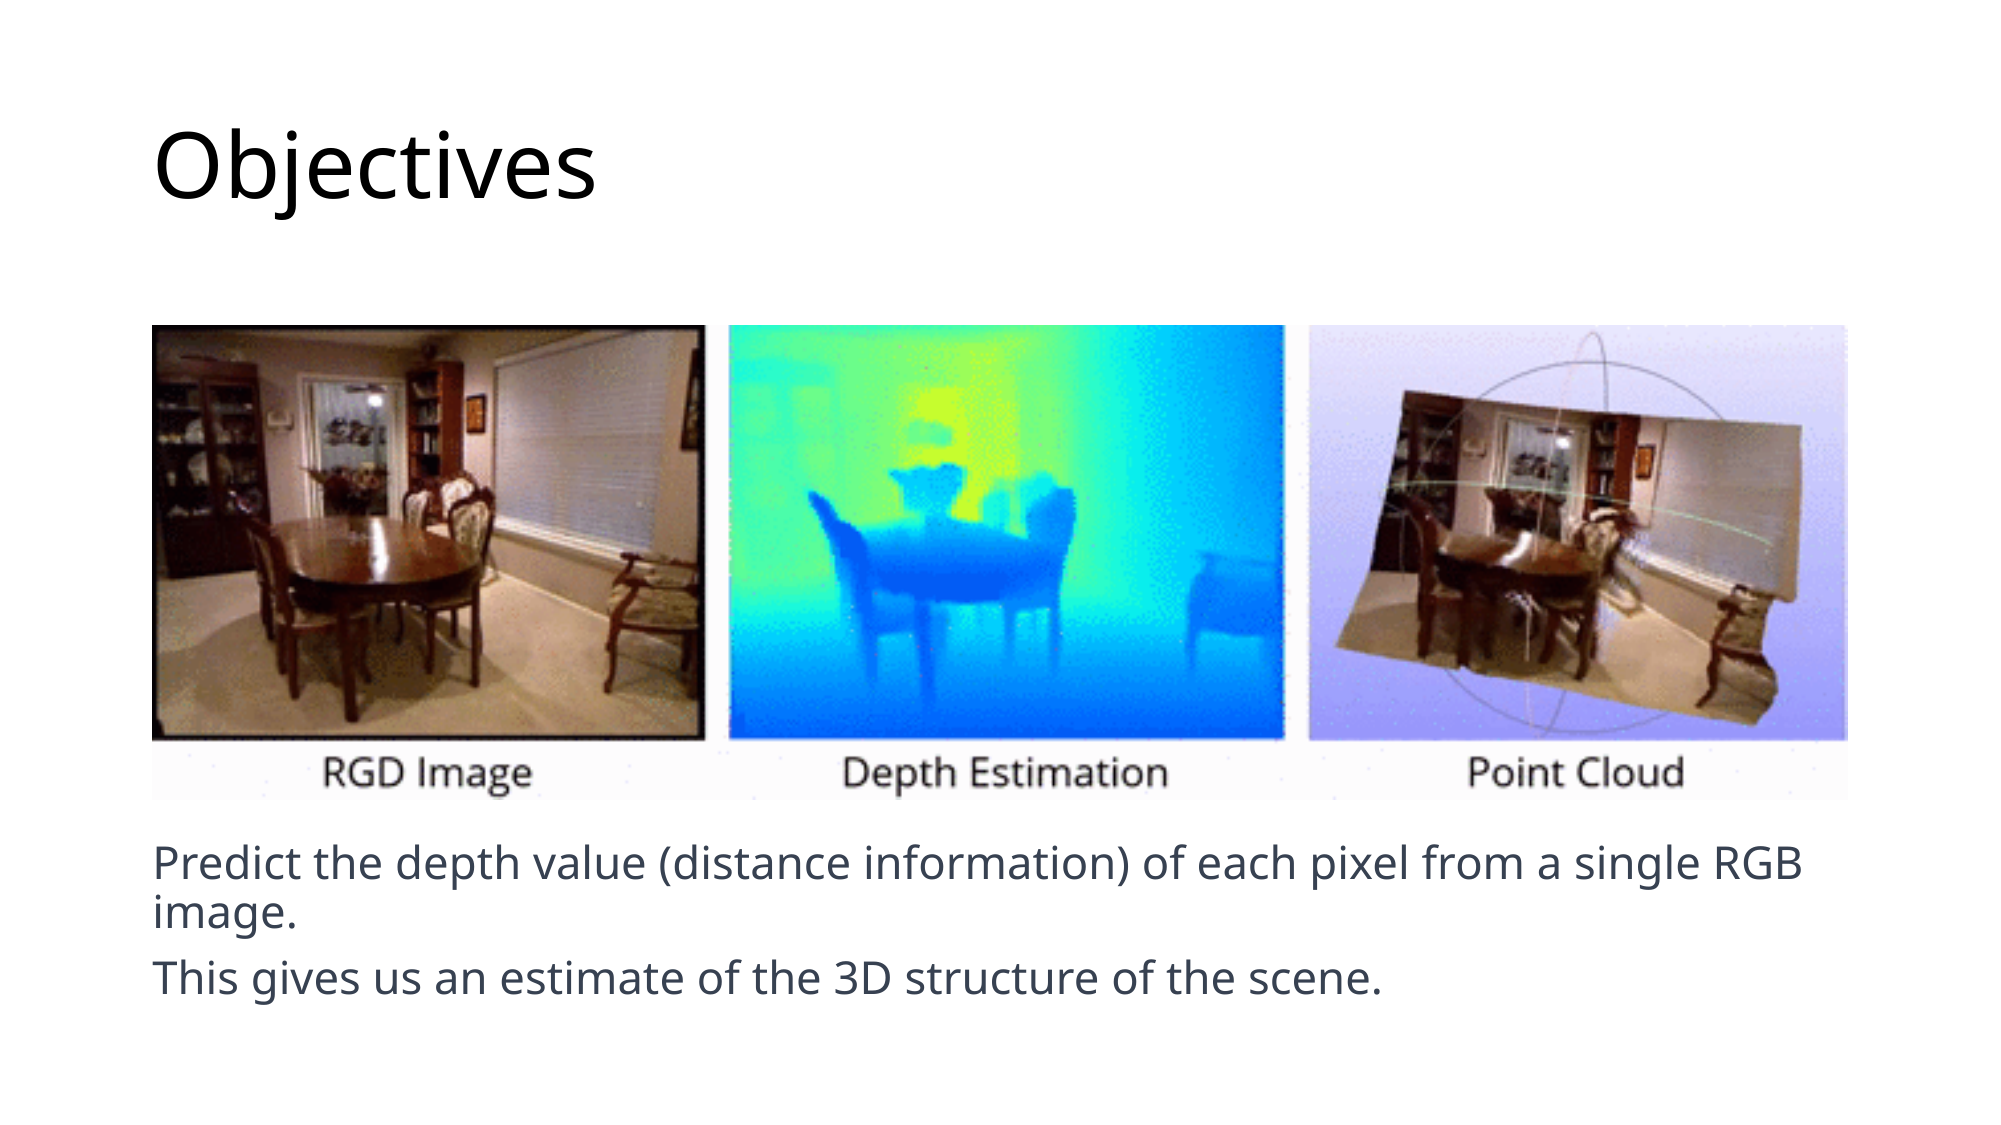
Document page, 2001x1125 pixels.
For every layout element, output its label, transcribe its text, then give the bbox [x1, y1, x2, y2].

title Objectives [137, 59, 1863, 278]
list Predict the depth value (distance information) of each pixel from a single RGB image. This gives us an estimate of the 3D structure of the scene. [137, 833, 1863, 1014]
picture [151, 325, 1848, 800]
